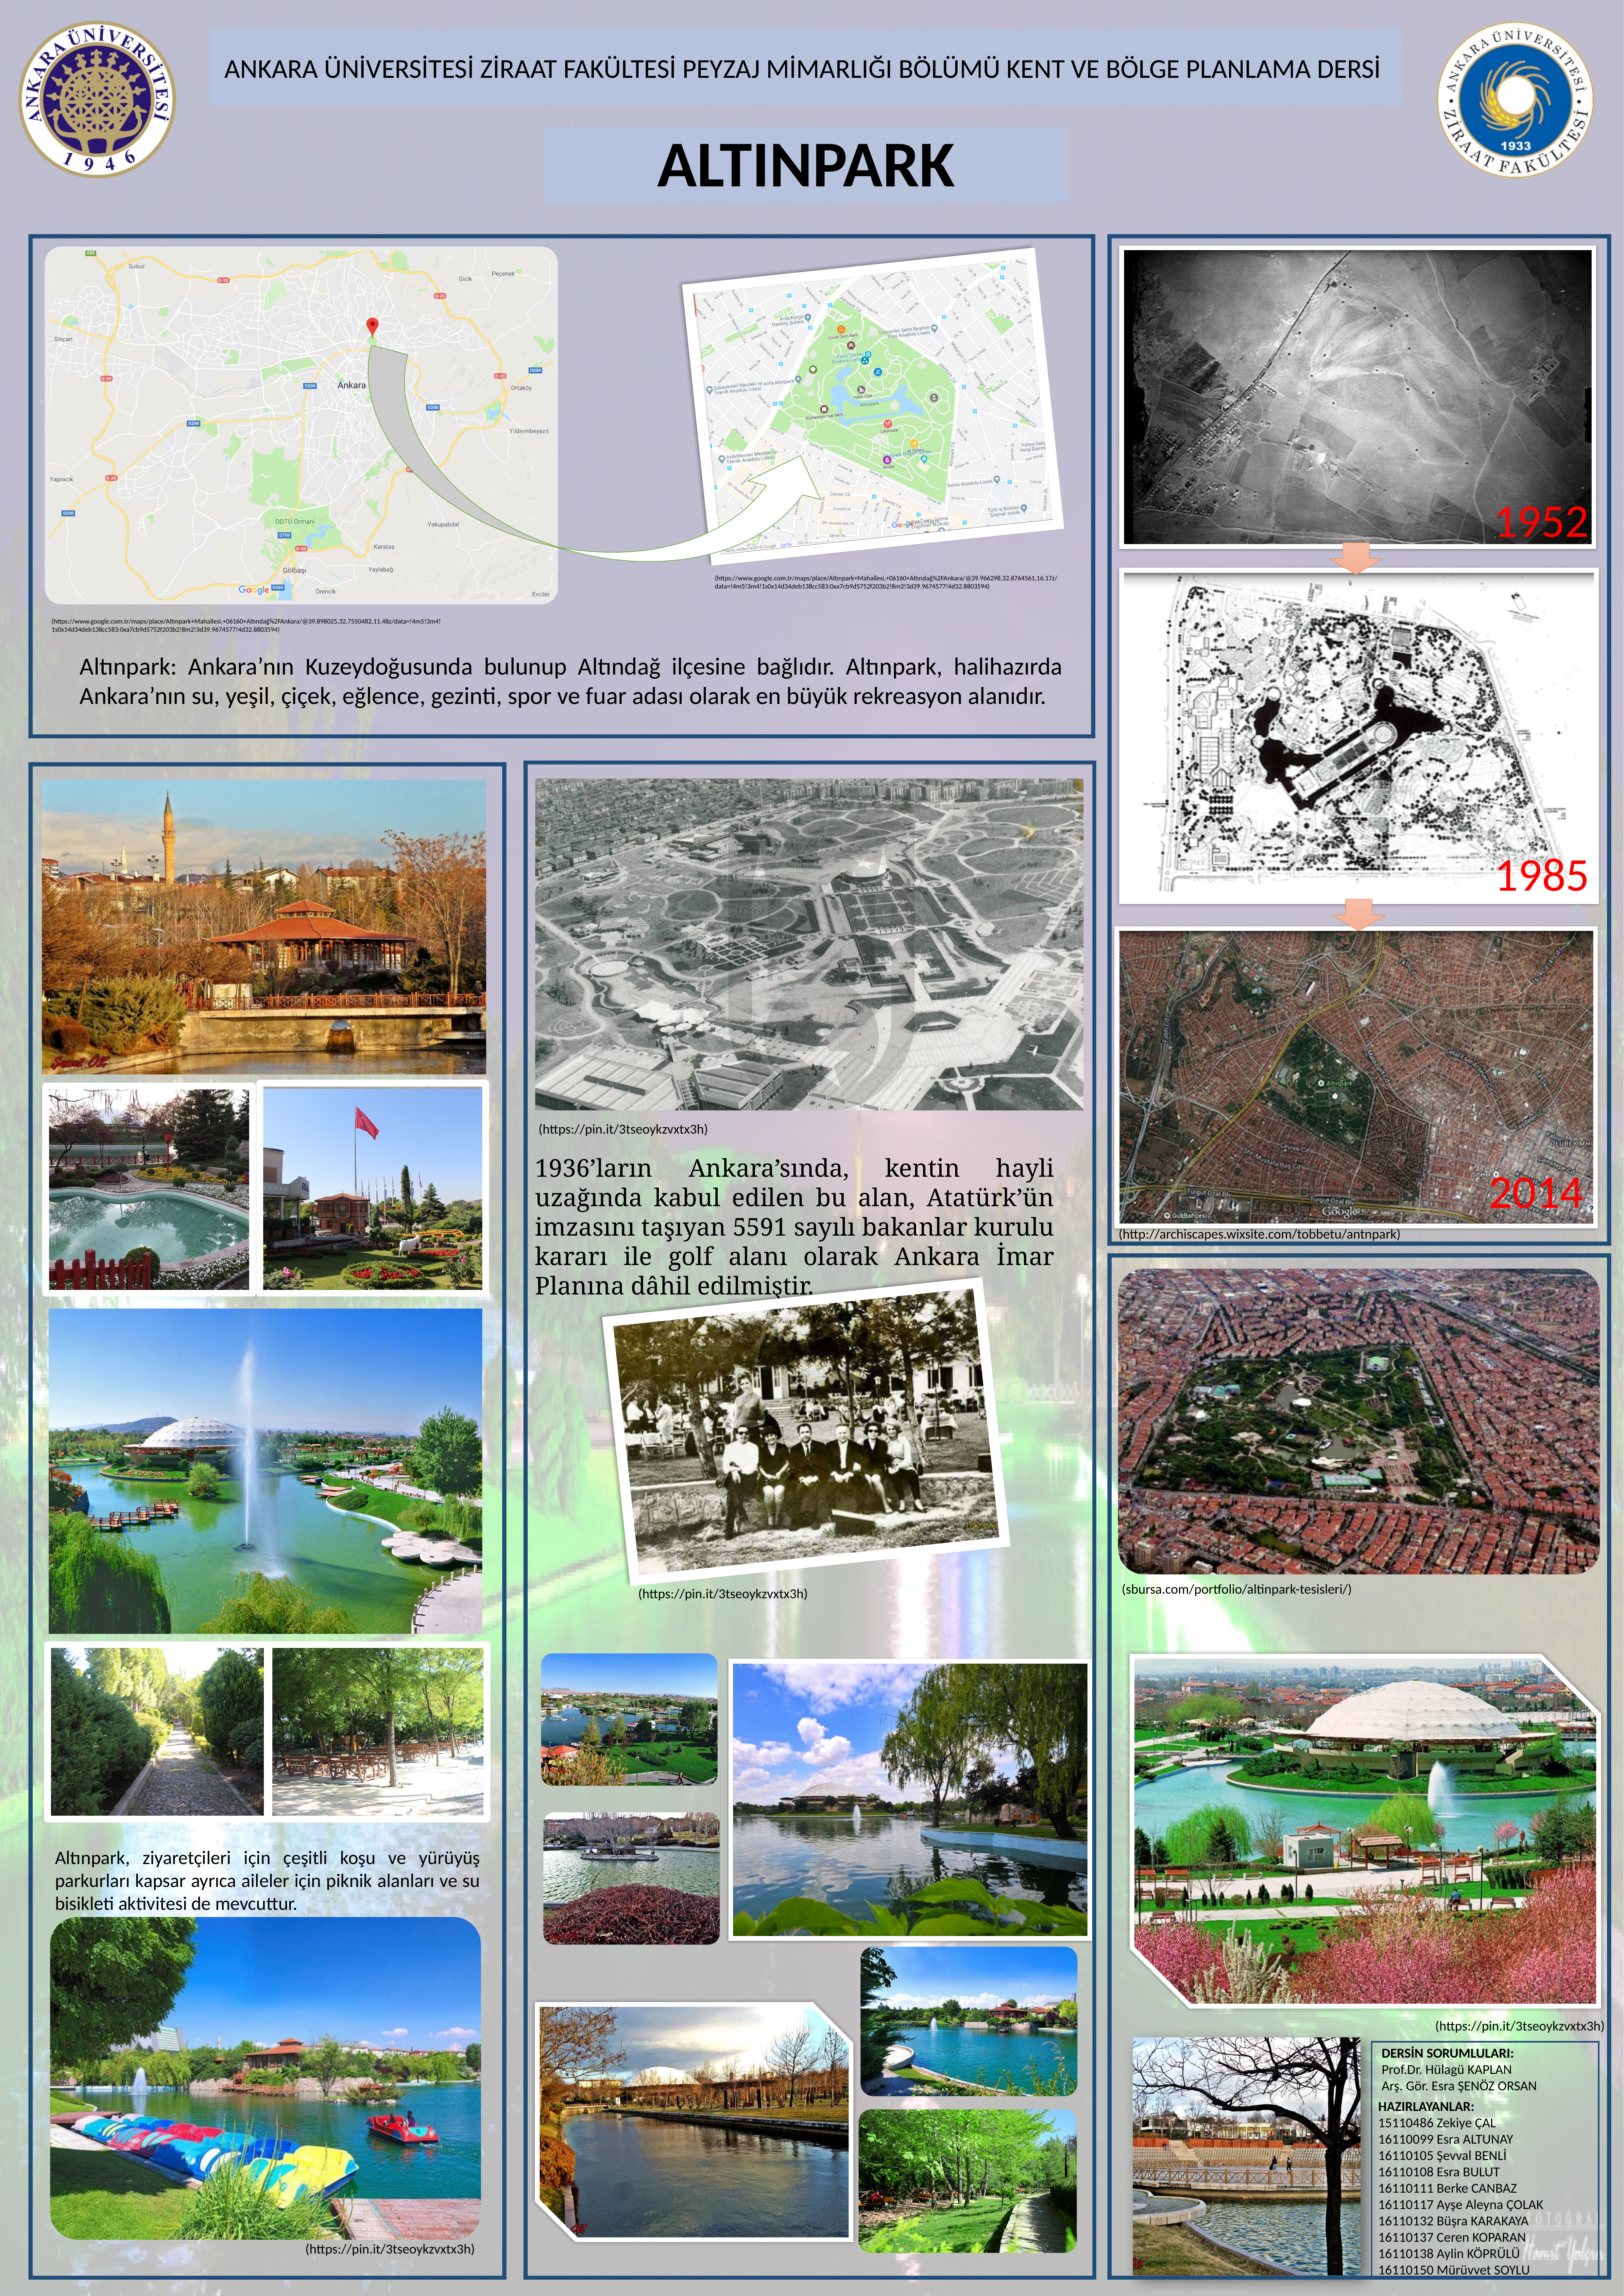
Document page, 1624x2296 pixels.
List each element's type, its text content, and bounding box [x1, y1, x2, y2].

picture [263, 1087, 482, 1290]
text_box [30, 236, 1094, 737]
picture [1118, 1269, 1600, 1575]
picture [1124, 572, 1594, 900]
text_box (https://pin.it/3tseoykzvxtx3h) [300, 2240, 480, 2259]
text_box (sbursa.com/portfolio/altinpark-tesisleri/) [1117, 1578, 1372, 1599]
picture [543, 1812, 720, 1945]
picture [49, 1309, 482, 1634]
picture [733, 1663, 1087, 1936]
picture [18, 21, 176, 179]
picture [425, 2165, 431, 2169]
text_box [525, 762, 1095, 2278]
picture [537, 2004, 851, 2240]
text_box (https://pin.it/3tseoykzvxtx3h) [1430, 2014, 1610, 2036]
text_box [1109, 1255, 1609, 2278]
text_box (https://pin.it/3tseoykzvxtx3h) [525, 1118, 721, 1139]
picture [51, 1648, 264, 1816]
text_box ANKARA ÜNİVERSİTESİ ZİRAAT FAKÜLTESİ PEYZAJ MİMARLIĞI BÖLÜMÜ KENT VE BÖLGE PLANLAMA DERSİ [210, 28, 1403, 106]
text_box (http://archiscapes.wixsite.com/tobbetu/antnpark) [1114, 1223, 1478, 1244]
picture [455, 2165, 476, 2171]
picture [535, 779, 1084, 1110]
picture [428, 2168, 446, 2176]
picture [625, 1306, 987, 1557]
picture [706, 275, 1040, 538]
picture [1436, 21, 1595, 179]
picture [49, 1089, 249, 1290]
picture [272, 1648, 484, 1816]
text_box [1109, 236, 1609, 1244]
picture [436, 2167, 443, 2169]
picture [50, 1917, 481, 2240]
text_box Altınpark, ziyaretçileri için çeşitli koşu ve yürüyüş parkurları kapsar ayrıca aileler için piknik alanları ve su bisikleti aktivitesi de mevcuttur. [50, 1842, 485, 1916]
picture [1119, 931, 1593, 1224]
picture [1132, 1656, 1599, 2006]
picture [1124, 250, 1592, 544]
picture [451, 2172, 456, 2173]
picture [47, 248, 556, 603]
picture [451, 2176, 454, 2178]
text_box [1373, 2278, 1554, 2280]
picture [858, 2109, 1077, 2253]
picture [541, 1653, 718, 1786]
text_box [30, 764, 504, 2278]
text_box ALTINPARK [543, 127, 1069, 204]
picture [1133, 2037, 1361, 2275]
picture [42, 780, 486, 1074]
picture [471, 2173, 476, 2176]
picture [861, 1946, 1078, 2096]
picture [443, 2171, 452, 2175]
text_box (https://pin.it/3tseoykzvxtx3h) [625, 1582, 821, 1604]
